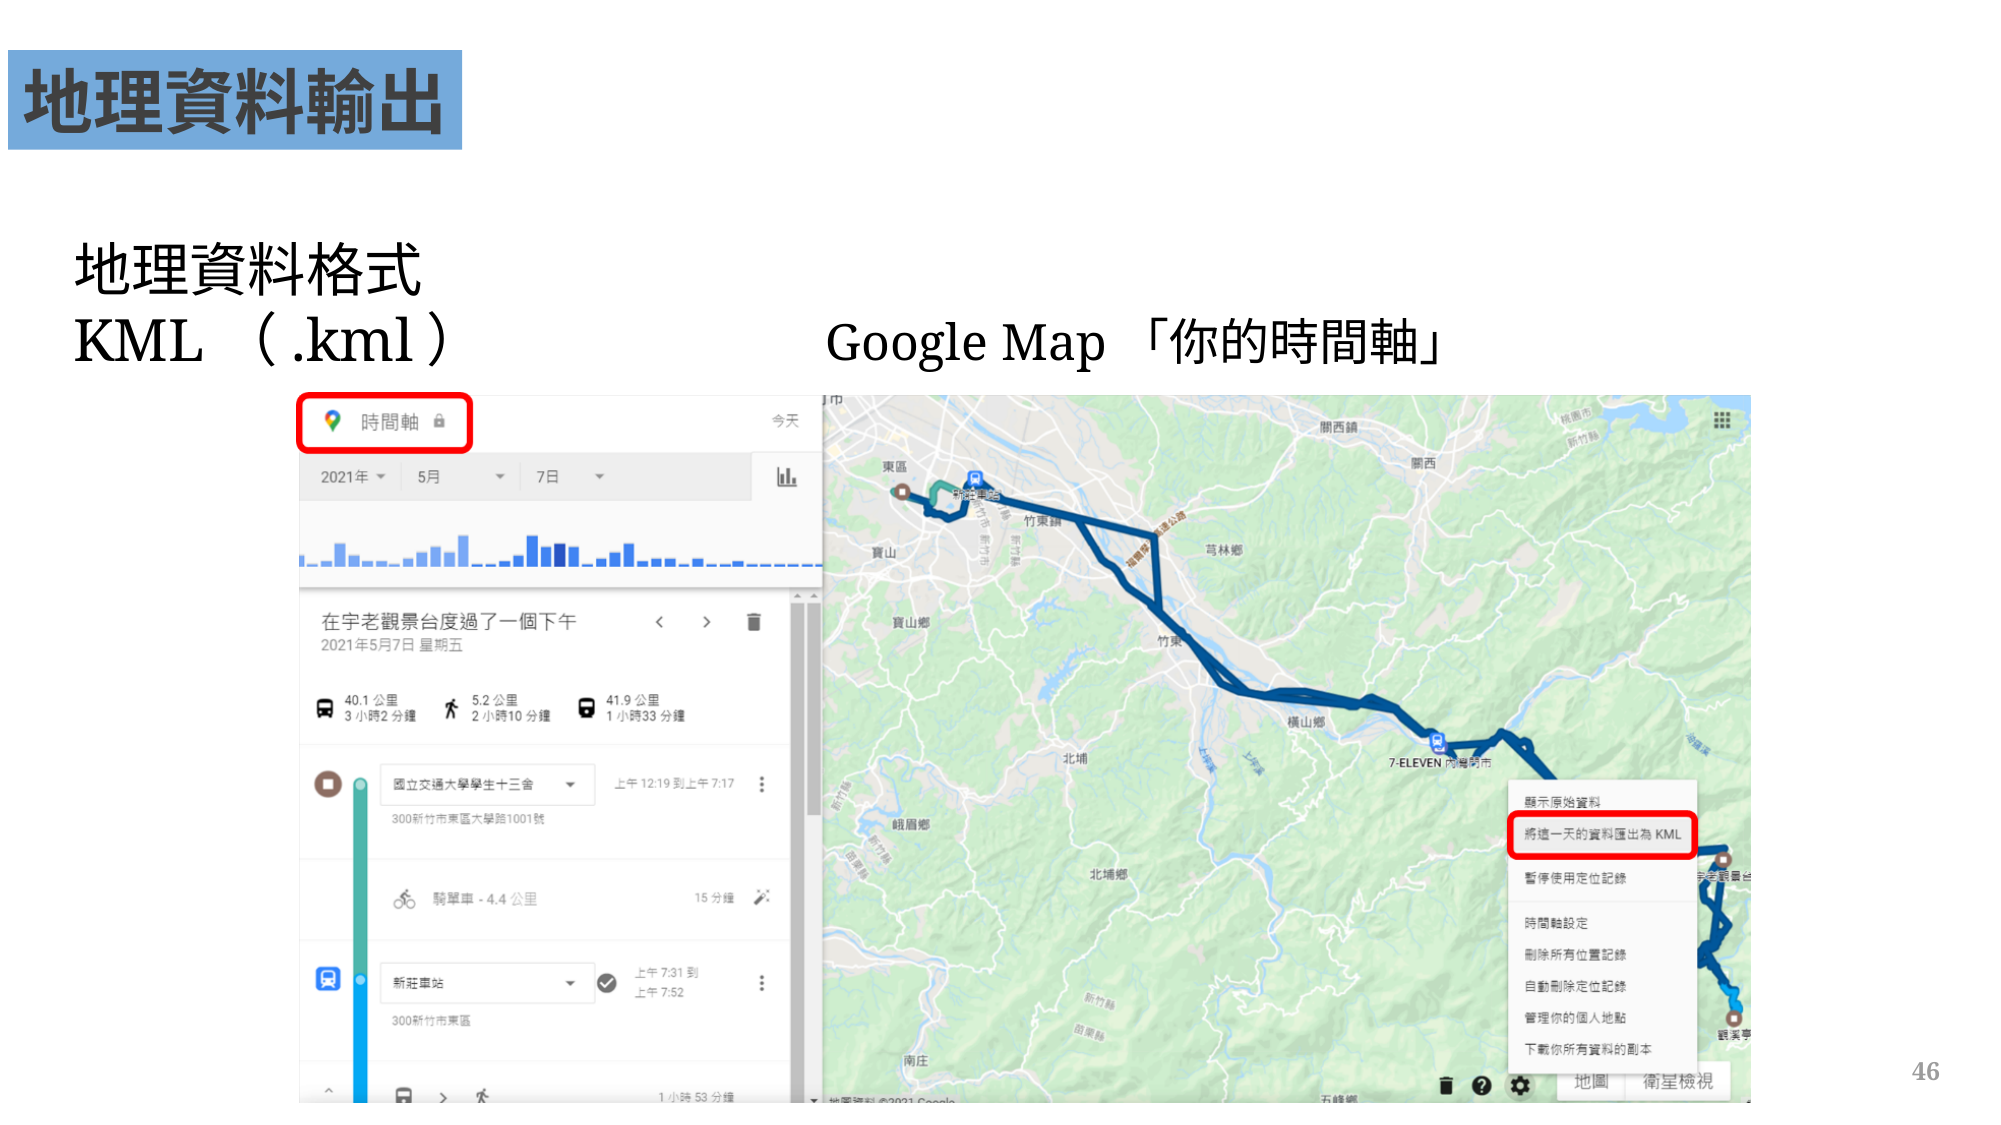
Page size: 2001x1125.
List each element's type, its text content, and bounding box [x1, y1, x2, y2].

picture [356, 976, 365, 984]
text_box 地理資料輸出 [8, 50, 463, 150]
picture [296, 391, 1751, 1103]
text_box 地理資料格式 KML（.kml） [58, 226, 853, 381]
slide_number 46 [1751, 1042, 1955, 1103]
text_box Google Map「你的時間軸」 [715, 303, 1580, 379]
